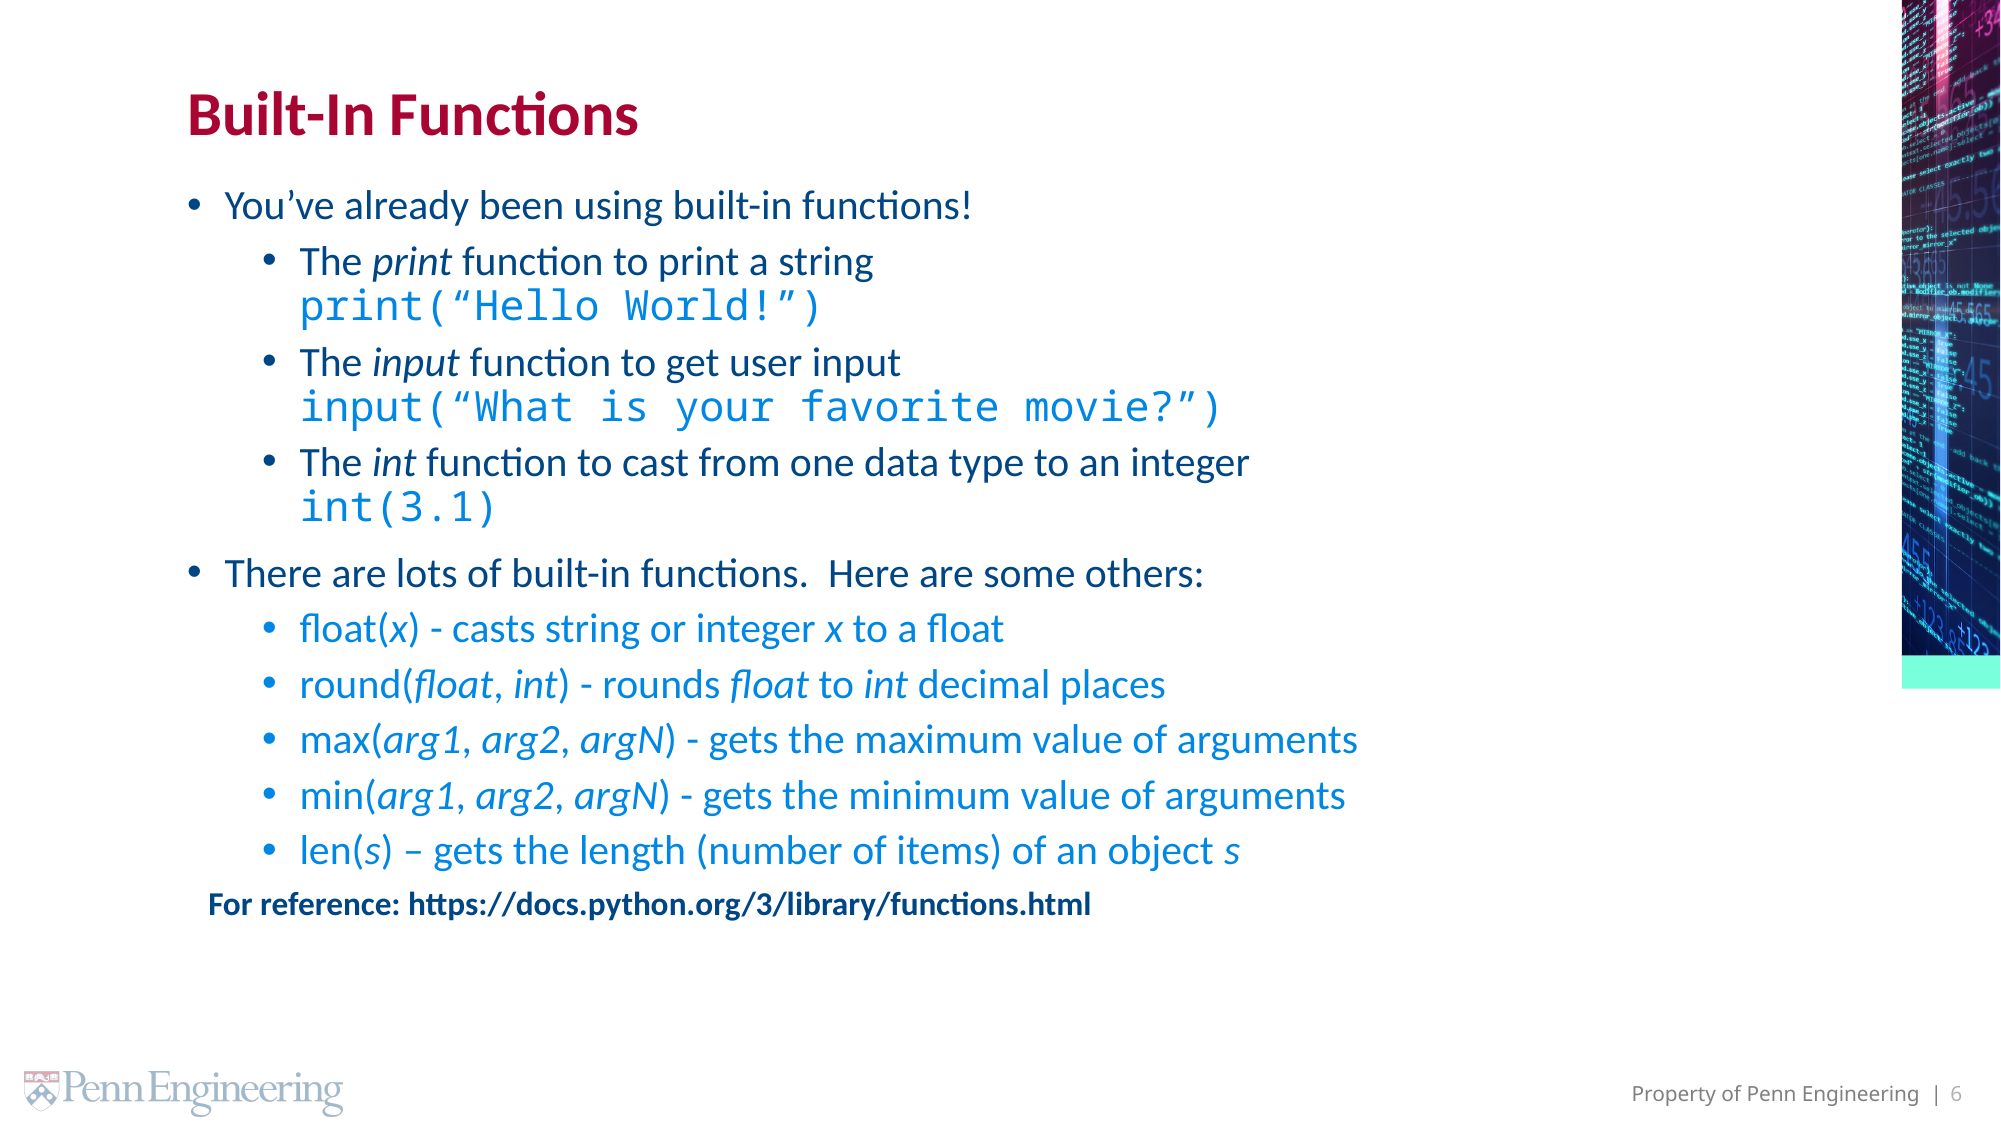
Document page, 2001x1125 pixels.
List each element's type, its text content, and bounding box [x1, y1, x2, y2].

list You’ve already been using built-in functions! The print function to print a string print(“Hello World!”) The input function to get user input input(“What is your favorite movie?”) The int function to cast from one data type to an integer int(3.1) There are lots of built-in functions. Here are some others: float(x) - casts string or integer x to a float round(float, int) - rounds float to int decimal places max(arg1, arg2, argN) - gets the maximum value of arguments min(arg1, arg2, argN) - gets the minimum value of arguments len(s) – gets the length (number of items) of an object s [187, 184, 1871, 903]
picture [1901, 0, 2001, 655]
text_box For reference: https://docs.python.org/3/library/functions.html [193, 874, 1109, 970]
text_box [362, 275, 1638, 838]
title Built-In Functions [187, 54, 1871, 176]
slide_number 6 [1935, 1065, 2000, 1125]
